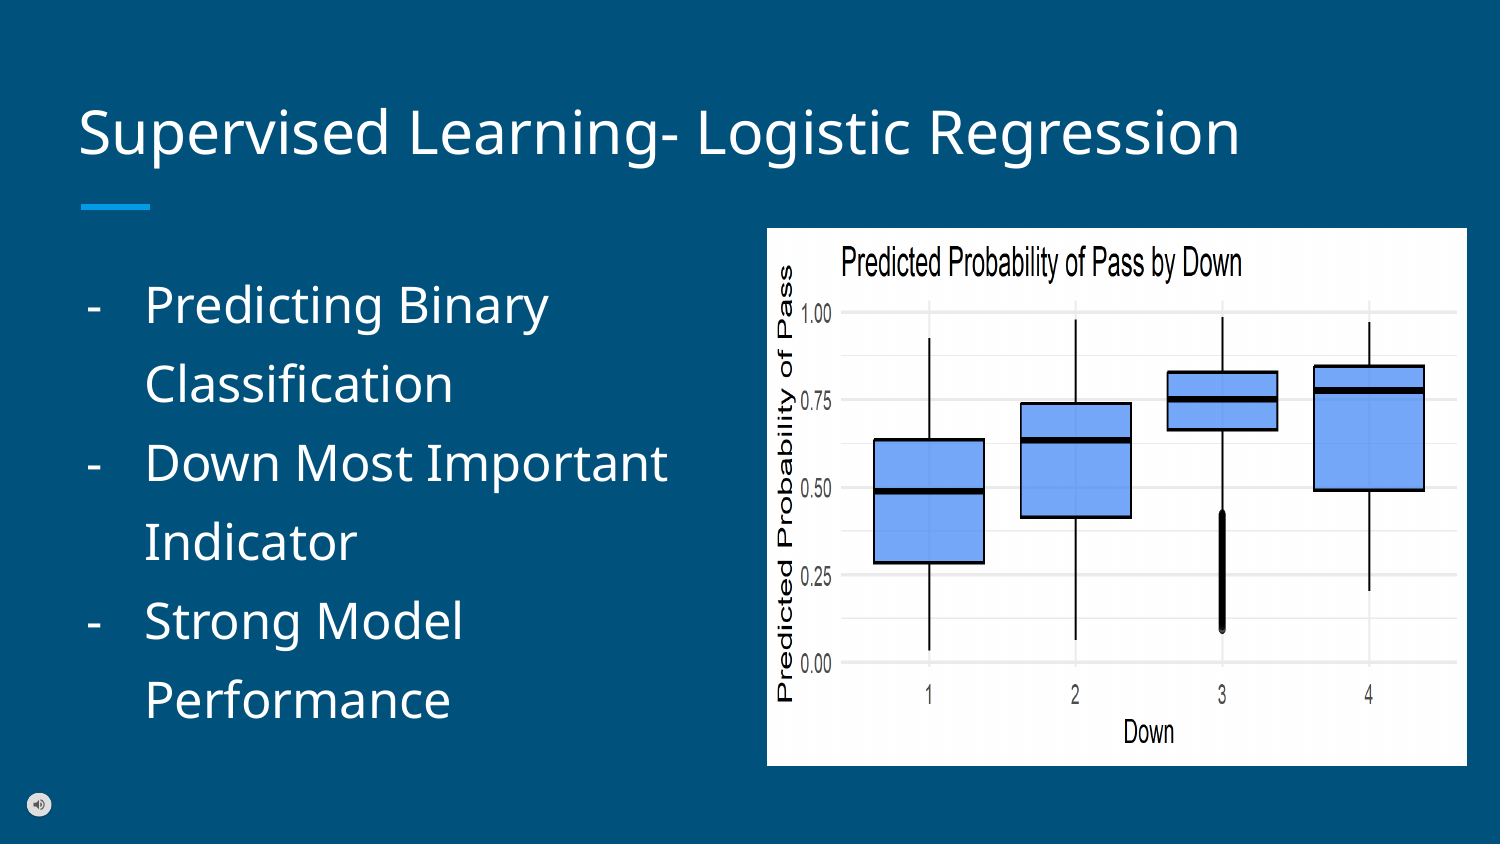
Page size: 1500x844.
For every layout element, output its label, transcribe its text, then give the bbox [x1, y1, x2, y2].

picture [27, 793, 51, 816]
picture [768, 229, 1466, 765]
list Predicting Binary Classification Down Most Important Indicator Strong Model Performance [63, 244, 751, 750]
title Supervised Learning- Logistic Regression [63, 75, 1437, 188]
